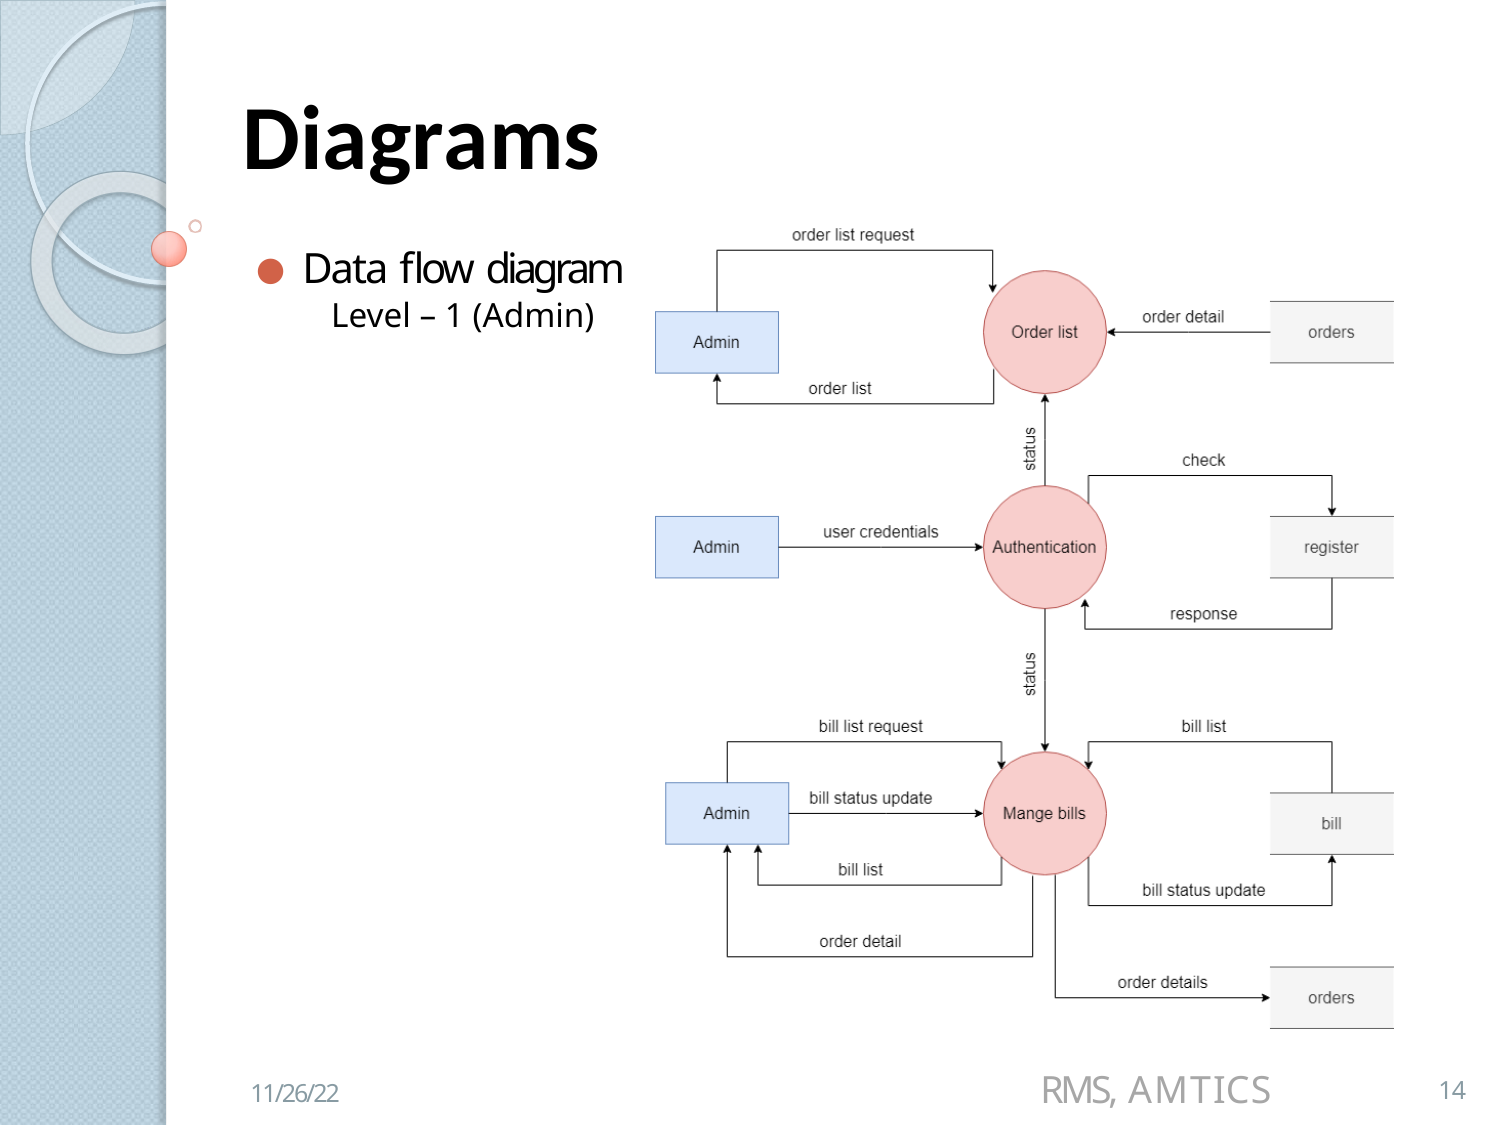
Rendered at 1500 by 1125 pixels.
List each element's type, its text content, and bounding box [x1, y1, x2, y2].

picture [655, 219, 1394, 1029]
text_box RMS, AMTICS [1038, 1066, 1394, 1112]
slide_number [248, 1076, 342, 1125]
text_box 14 [1432, 1073, 1470, 1109]
text_box Data flow diagram Level – 1 (Admin) [254, 240, 650, 335]
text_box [150, 219, 202, 268]
picture [0, 0, 166, 1125]
title Diagrams [240, 75, 603, 266]
